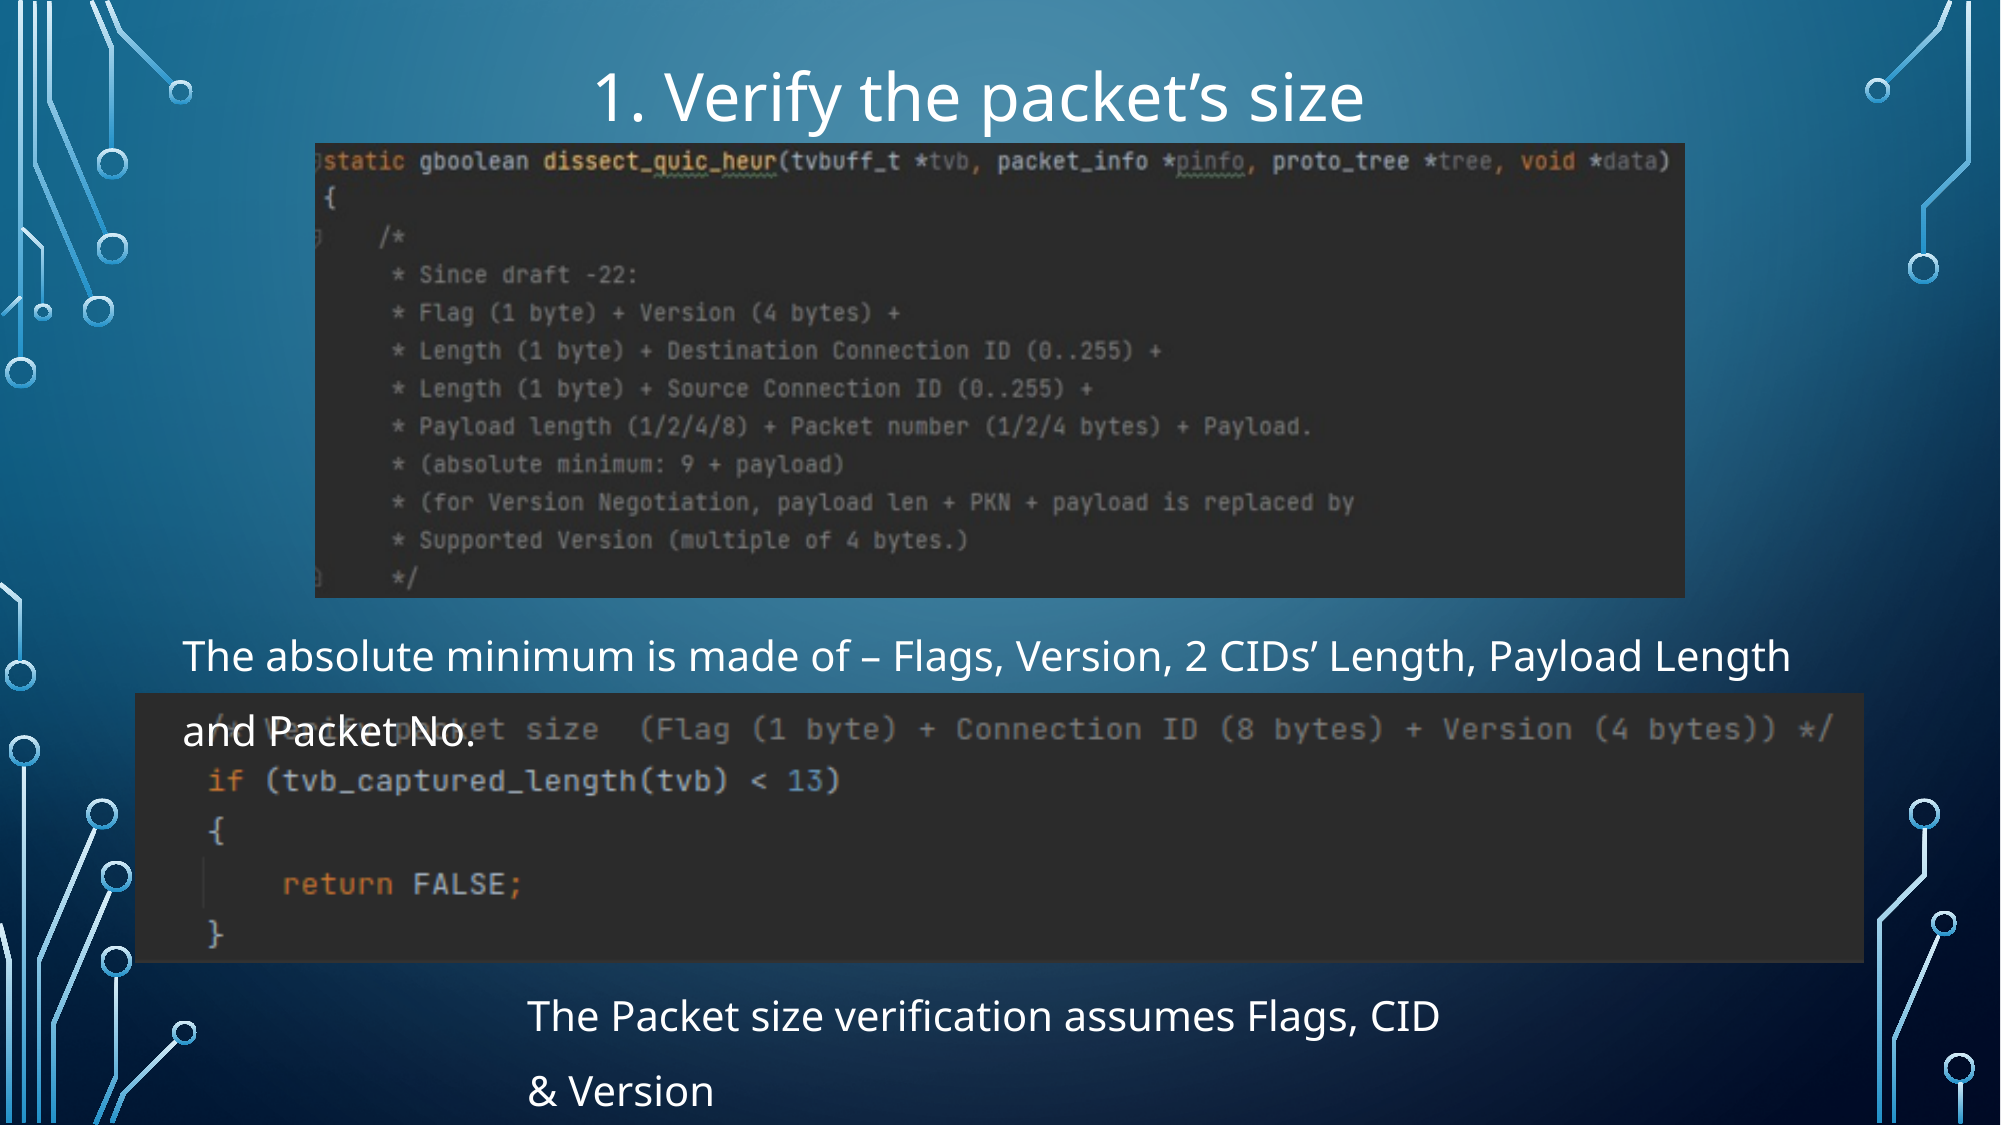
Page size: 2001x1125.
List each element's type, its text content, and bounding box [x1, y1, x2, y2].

picture [314, 143, 1685, 598]
text_box 1. Verify the packet’s size [370, 47, 1588, 143]
picture [135, 693, 1865, 963]
text_box The Packet size verification assumes Flags, CID & Version [512, 963, 1488, 1123]
text_box The absolute minimum is made of – Flags, Version, 2 CIDs’ Length, Payload Length and Packet No. [167, 597, 1824, 693]
